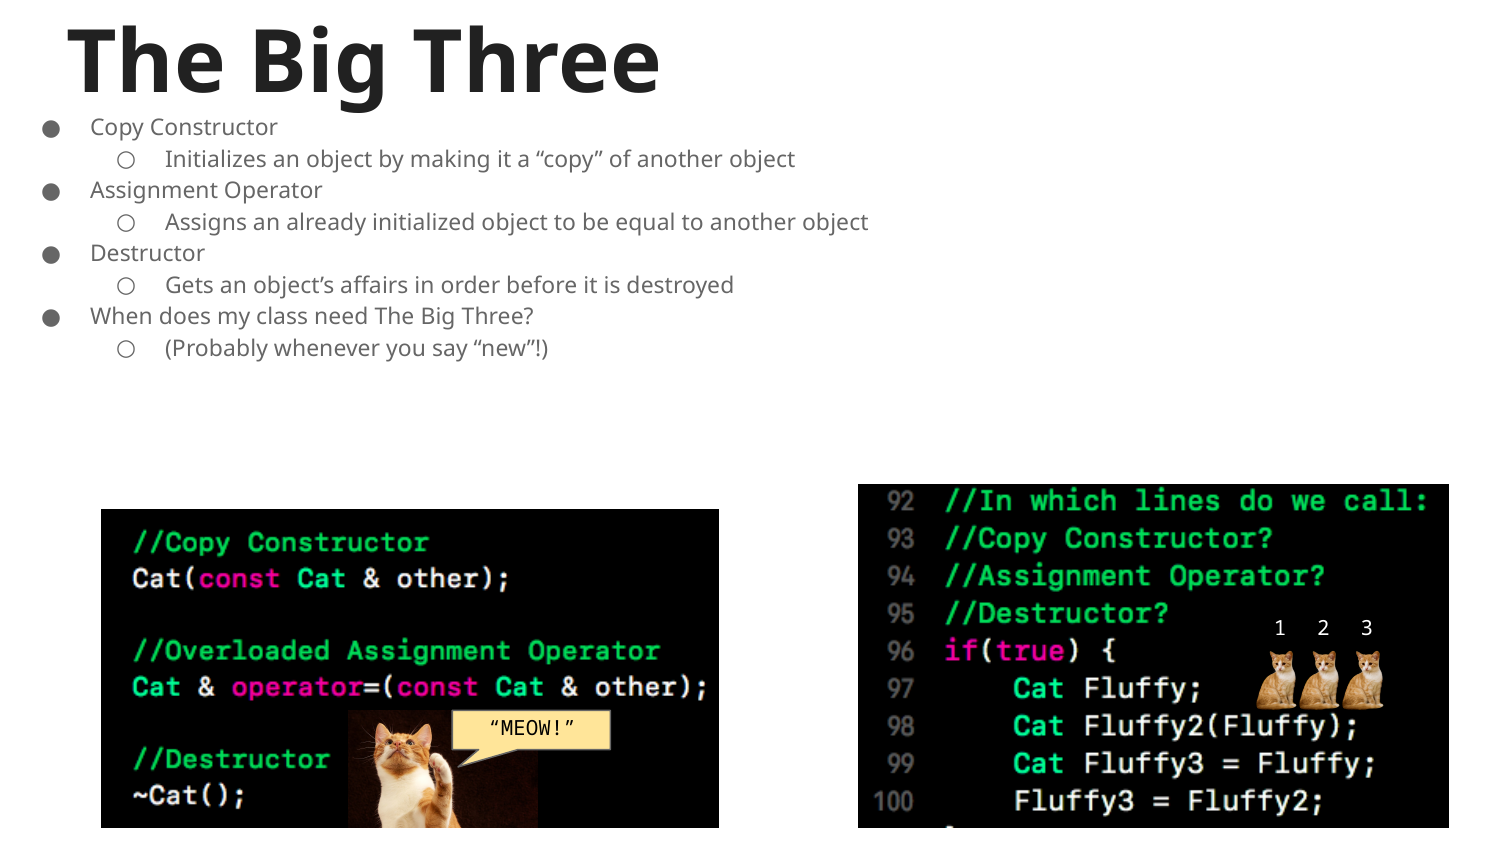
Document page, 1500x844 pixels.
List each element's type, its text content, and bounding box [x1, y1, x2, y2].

picture [857, 483, 1450, 829]
list Copy Constructor Initializes an object by making it a “copy” of another object Assignment Operator Assigns an already initialized object to be equal to another object Destructor Gets an object’s affairs in order before it is destroyed When does my class need The Big Three? (Probably whenever you say “new”!) [0, 93, 1159, 381]
title The Big Three [51, 0, 1449, 122]
picture [101, 508, 719, 829]
